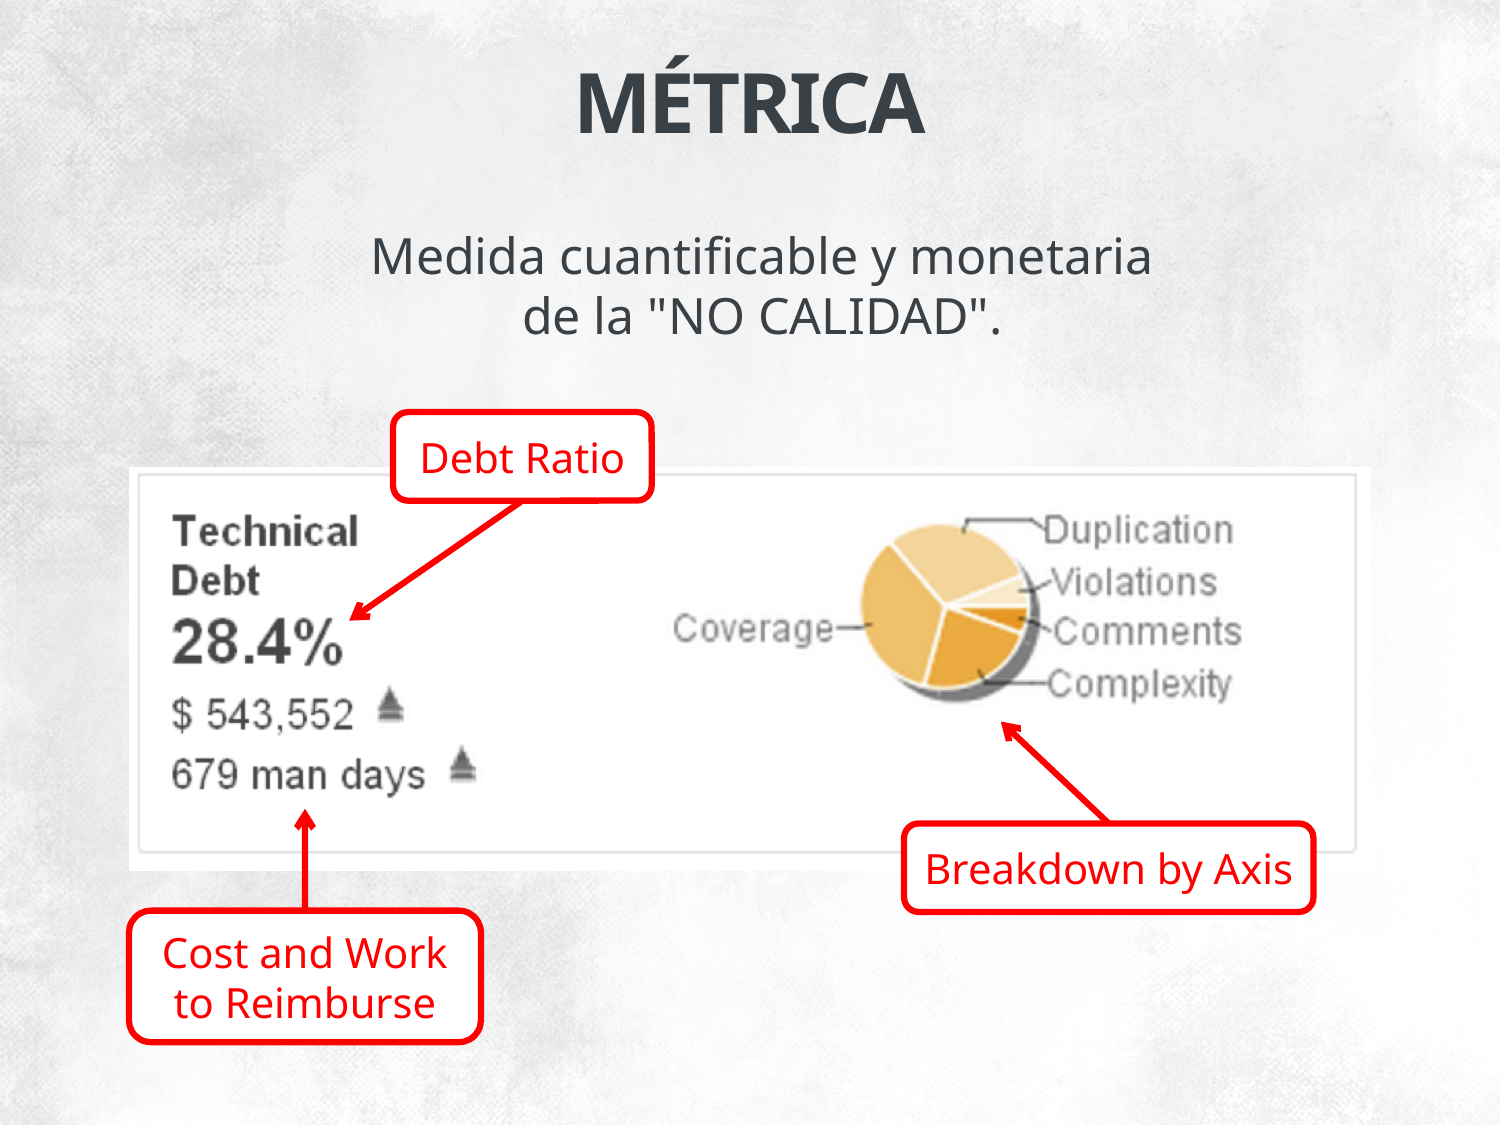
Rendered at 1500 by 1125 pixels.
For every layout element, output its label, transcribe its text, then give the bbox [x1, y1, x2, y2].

title MÉTRICA [75, 50, 1425, 150]
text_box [1000, 721, 1109, 824]
text_box Medida cuantificable y monetaria de la "NO CALIDAD". [85, 217, 1440, 352]
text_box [348, 500, 523, 621]
text_box Debt Ratio [390, 409, 654, 465]
picture [0, 0, 1500, 1125]
text_box Cost and Work to Reimburse [126, 908, 484, 1045]
text_box Breakdown by Axis [901, 880, 1316, 915]
